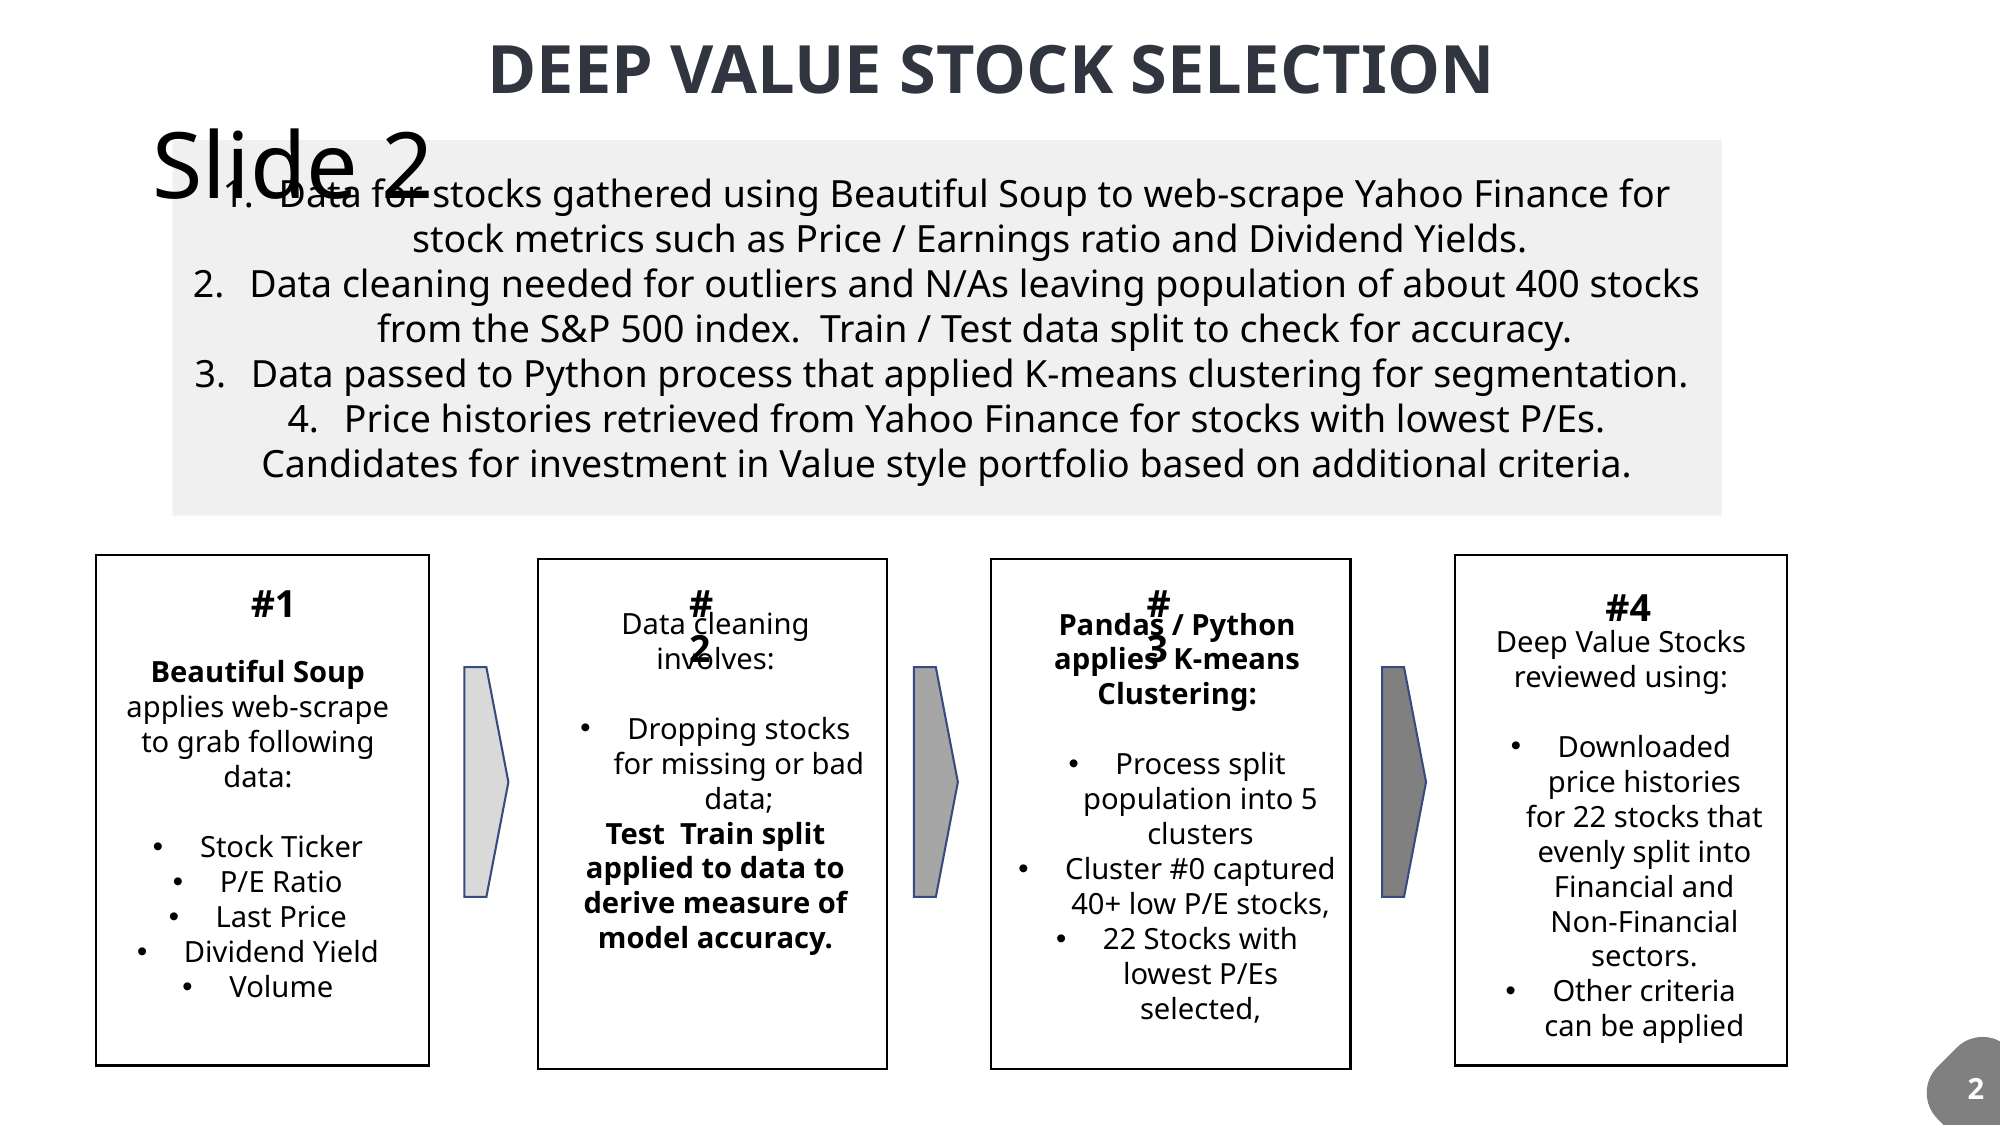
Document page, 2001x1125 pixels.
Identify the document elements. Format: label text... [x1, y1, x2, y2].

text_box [1505, 739, 1568, 769]
text_box #3 [1131, 572, 1204, 677]
text_box 2 [1952, 1063, 2000, 1113]
text_box #1 [236, 572, 321, 633]
text_box #2 [674, 572, 747, 678]
text_box DEEP VALUE STOCK SELECTION [487, 27, 1513, 59]
text_box [1381, 666, 1428, 898]
text_box [1925, 1035, 2000, 1125]
text_box [537, 558, 888, 1070]
text_box Deep Value Stocks reviewed using: Downloaded price histories for 22 stocks that evenly split into Financial and Non-Financial sectors. Other criteria can be applied [1478, 483, 1764, 1078]
title Slide 2 [137, 59, 1863, 278]
text_box Data for stocks gathered using Beautiful Soup to web-scrape Yahoo Finance for stock metrics such as Price / Earnings ratio and Dividend Yields. Data cleaning needed for outliers and N/As leaving population of about 400 stocks from the S&P 500 index. Train / Test data split to check for accuracy. Data passed to Python process that applied K-means clustering for segmentation. Price histories retrieved from Yahoo Finance for stocks with lowest P/Es. Candidates for investment in Value style portfolio based on additional criteria. [172, 278, 1723, 517]
text_box [912, 666, 959, 898]
text_box [1454, 554, 1478, 1067]
text_box [990, 558, 1352, 1070]
text_box Pandas / Python applies K-means Clustering: Process split population into 5 clusters Cluster #0 captured 40+ low P/E stocks, 22 Stocks with lowest P/Es selected, [1013, 605, 1342, 1061]
text_box [1764, 554, 1788, 1067]
text_box [95, 554, 430, 1067]
text_box Data cleaning involves: Dropping stocks for missing or bad data; Test Train split applied to data to derive measure of model accuracy. [564, 605, 867, 990]
text_box [463, 666, 510, 898]
text_box Beautiful Soup applies web-scrape to grab following data: Stock Ticker P/E Ratio Last Price Dividend Yield Volume [121, 653, 394, 1004]
